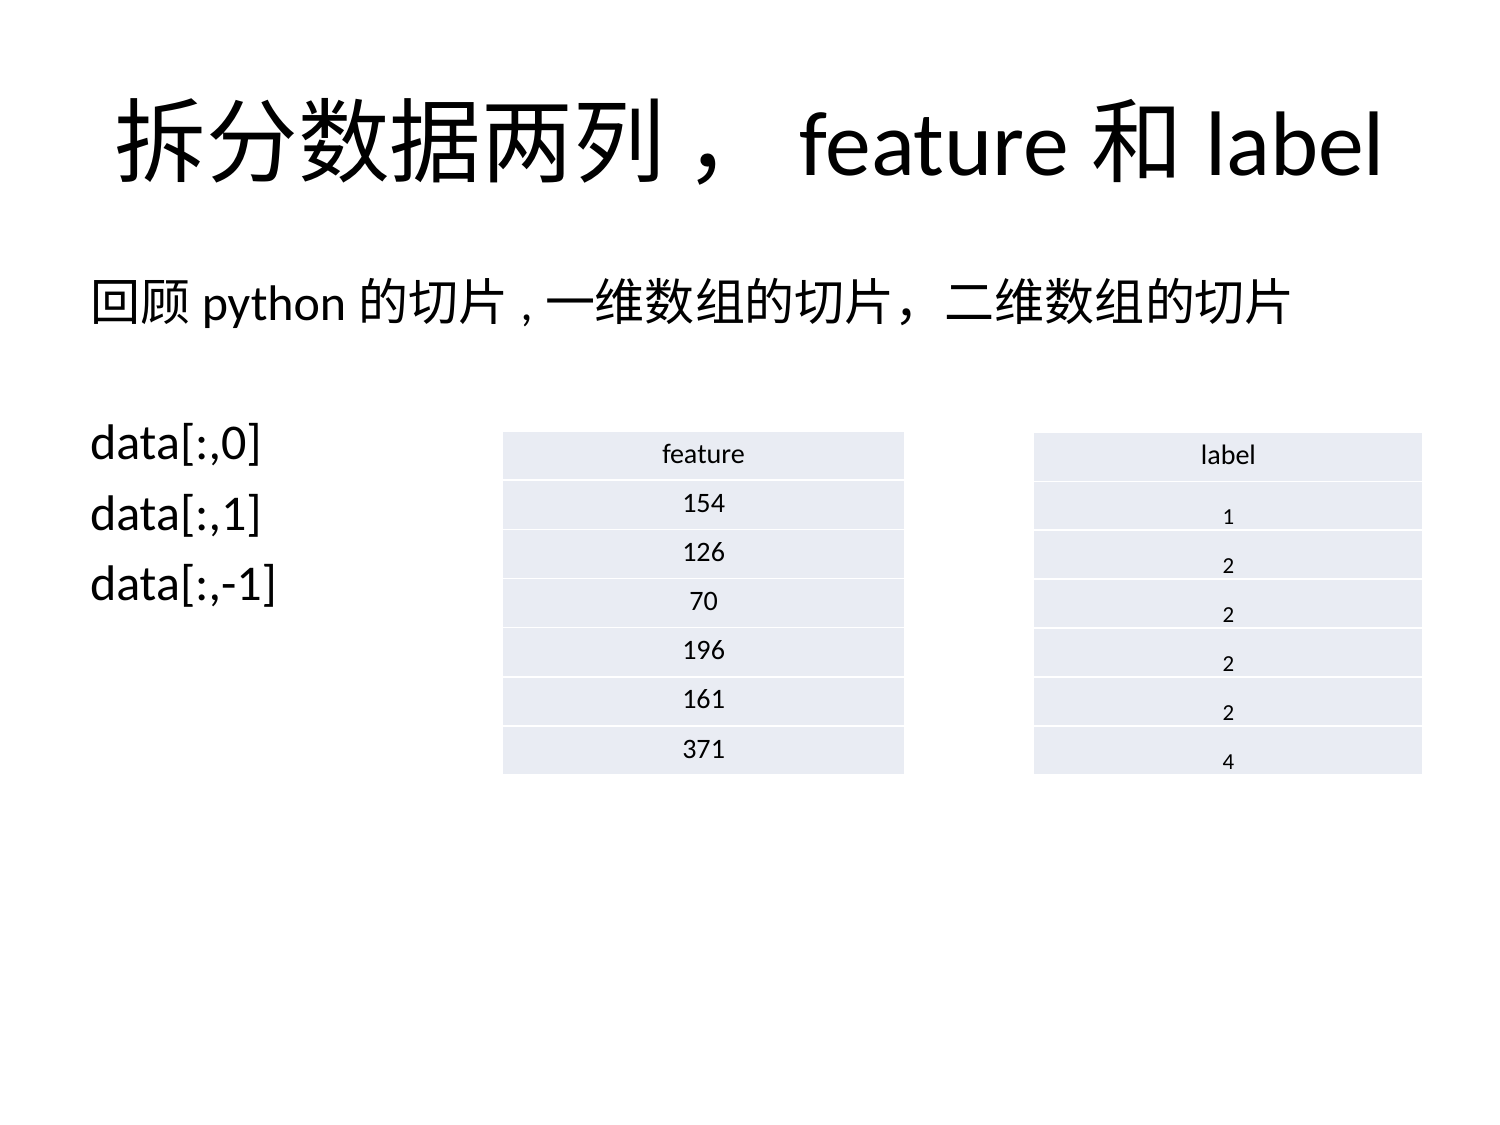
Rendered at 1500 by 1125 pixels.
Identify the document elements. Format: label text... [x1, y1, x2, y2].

table_cell 161 [503, 678, 904, 725]
table_cell 4 [1034, 727, 1422, 774]
table_cell 2 [1034, 629, 1422, 676]
table_cell 70 [503, 579, 904, 627]
table_cell 2 [1034, 678, 1422, 725]
table_cell 2 [1034, 580, 1422, 627]
table_cell 371 [503, 727, 904, 774]
title 拆分数据两列 ，feature和label [75, 45, 1425, 233]
table_cell 1 [1034, 482, 1422, 529]
list 回顾python的切片,一维数组的切片，二维数组的切片 data[:,0] data[:,1] data[:,-1] [75, 262, 1425, 1005]
table_cell 126 [503, 530, 904, 578]
table_cell 196 [503, 628, 904, 676]
table_cell 2 [1034, 531, 1422, 578]
table_header label [1034, 433, 1422, 481]
table_cell 154 [503, 481, 904, 529]
table_header feature [503, 432, 904, 479]
